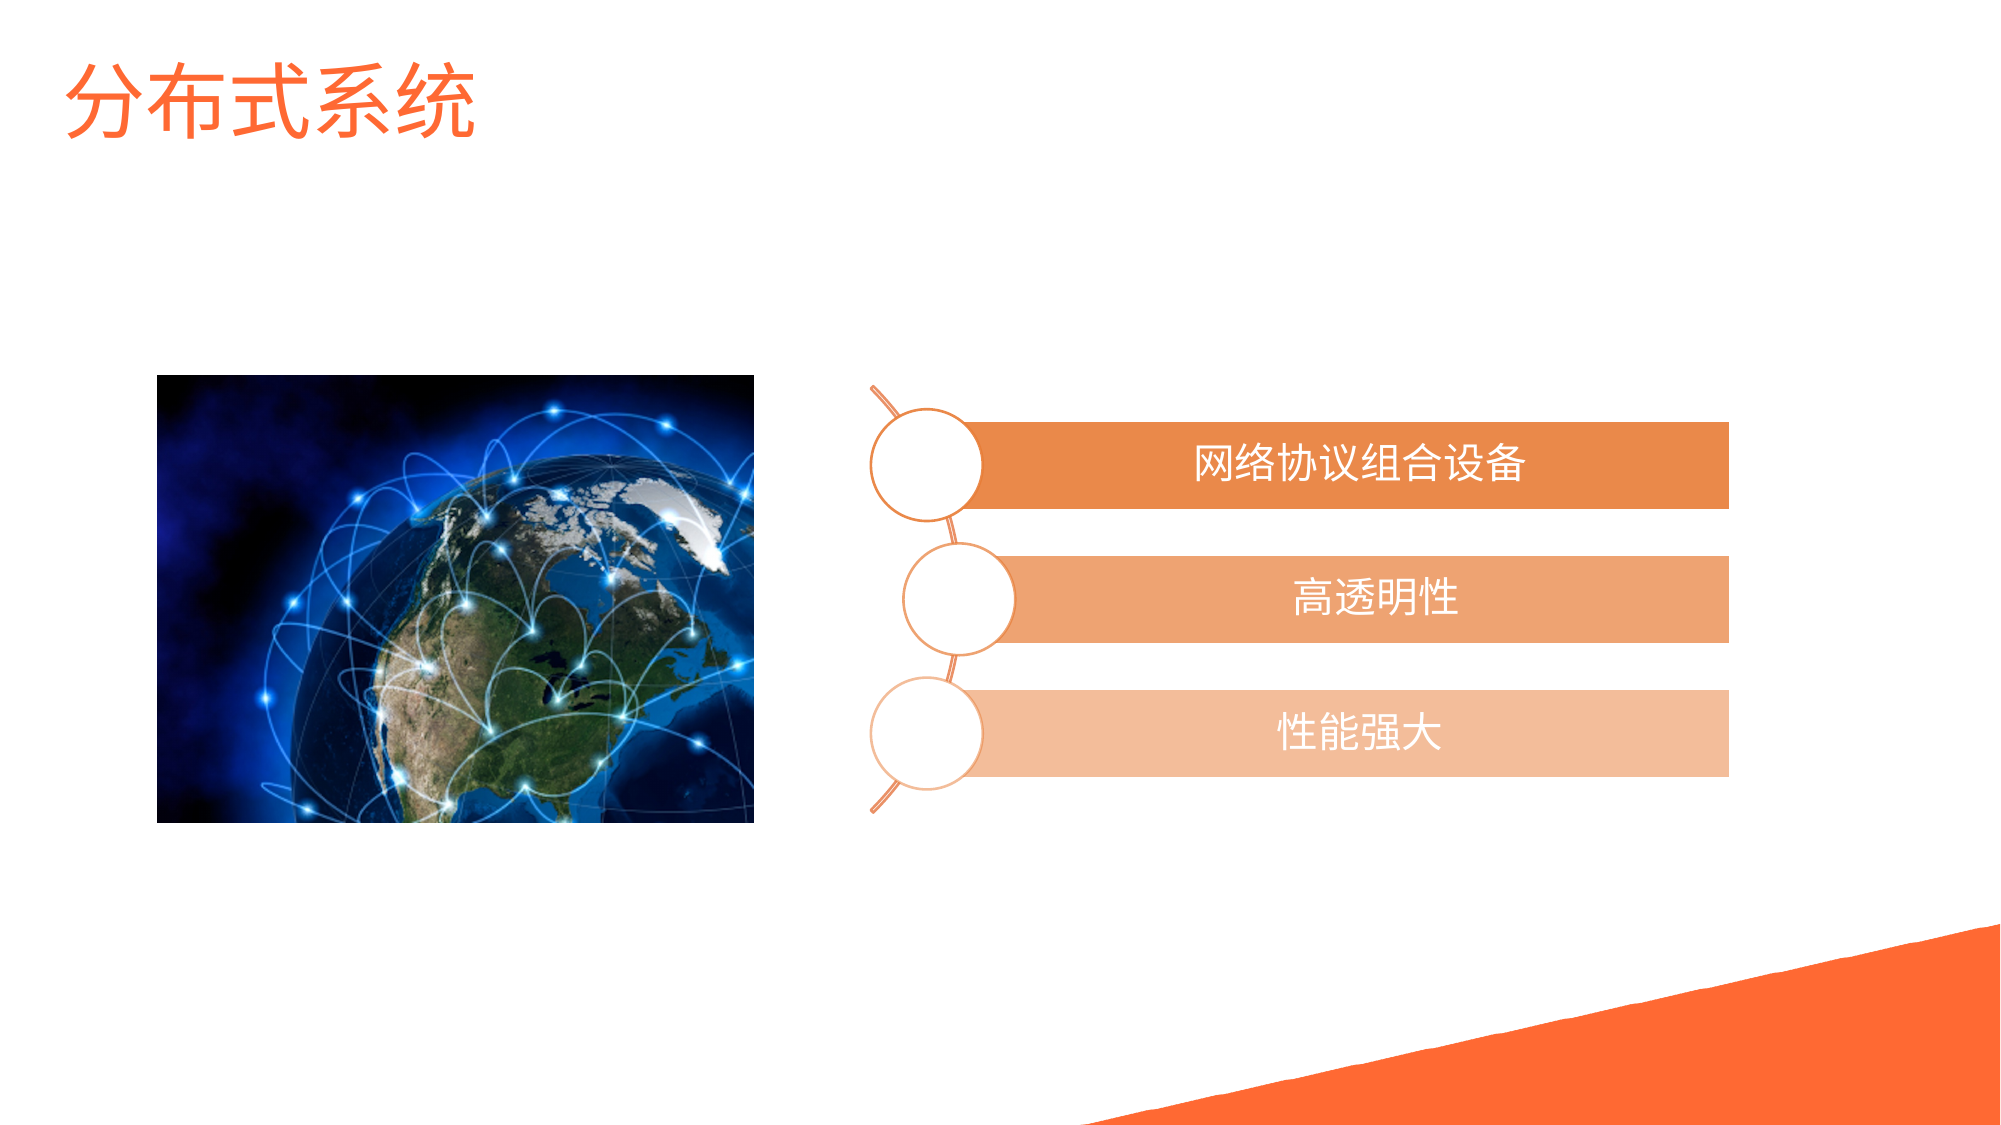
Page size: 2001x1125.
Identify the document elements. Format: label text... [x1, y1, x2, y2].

text_box 分布式系统 [47, 41, 494, 157]
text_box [863, 375, 1737, 824]
picture [0, 0, 2001, 1125]
